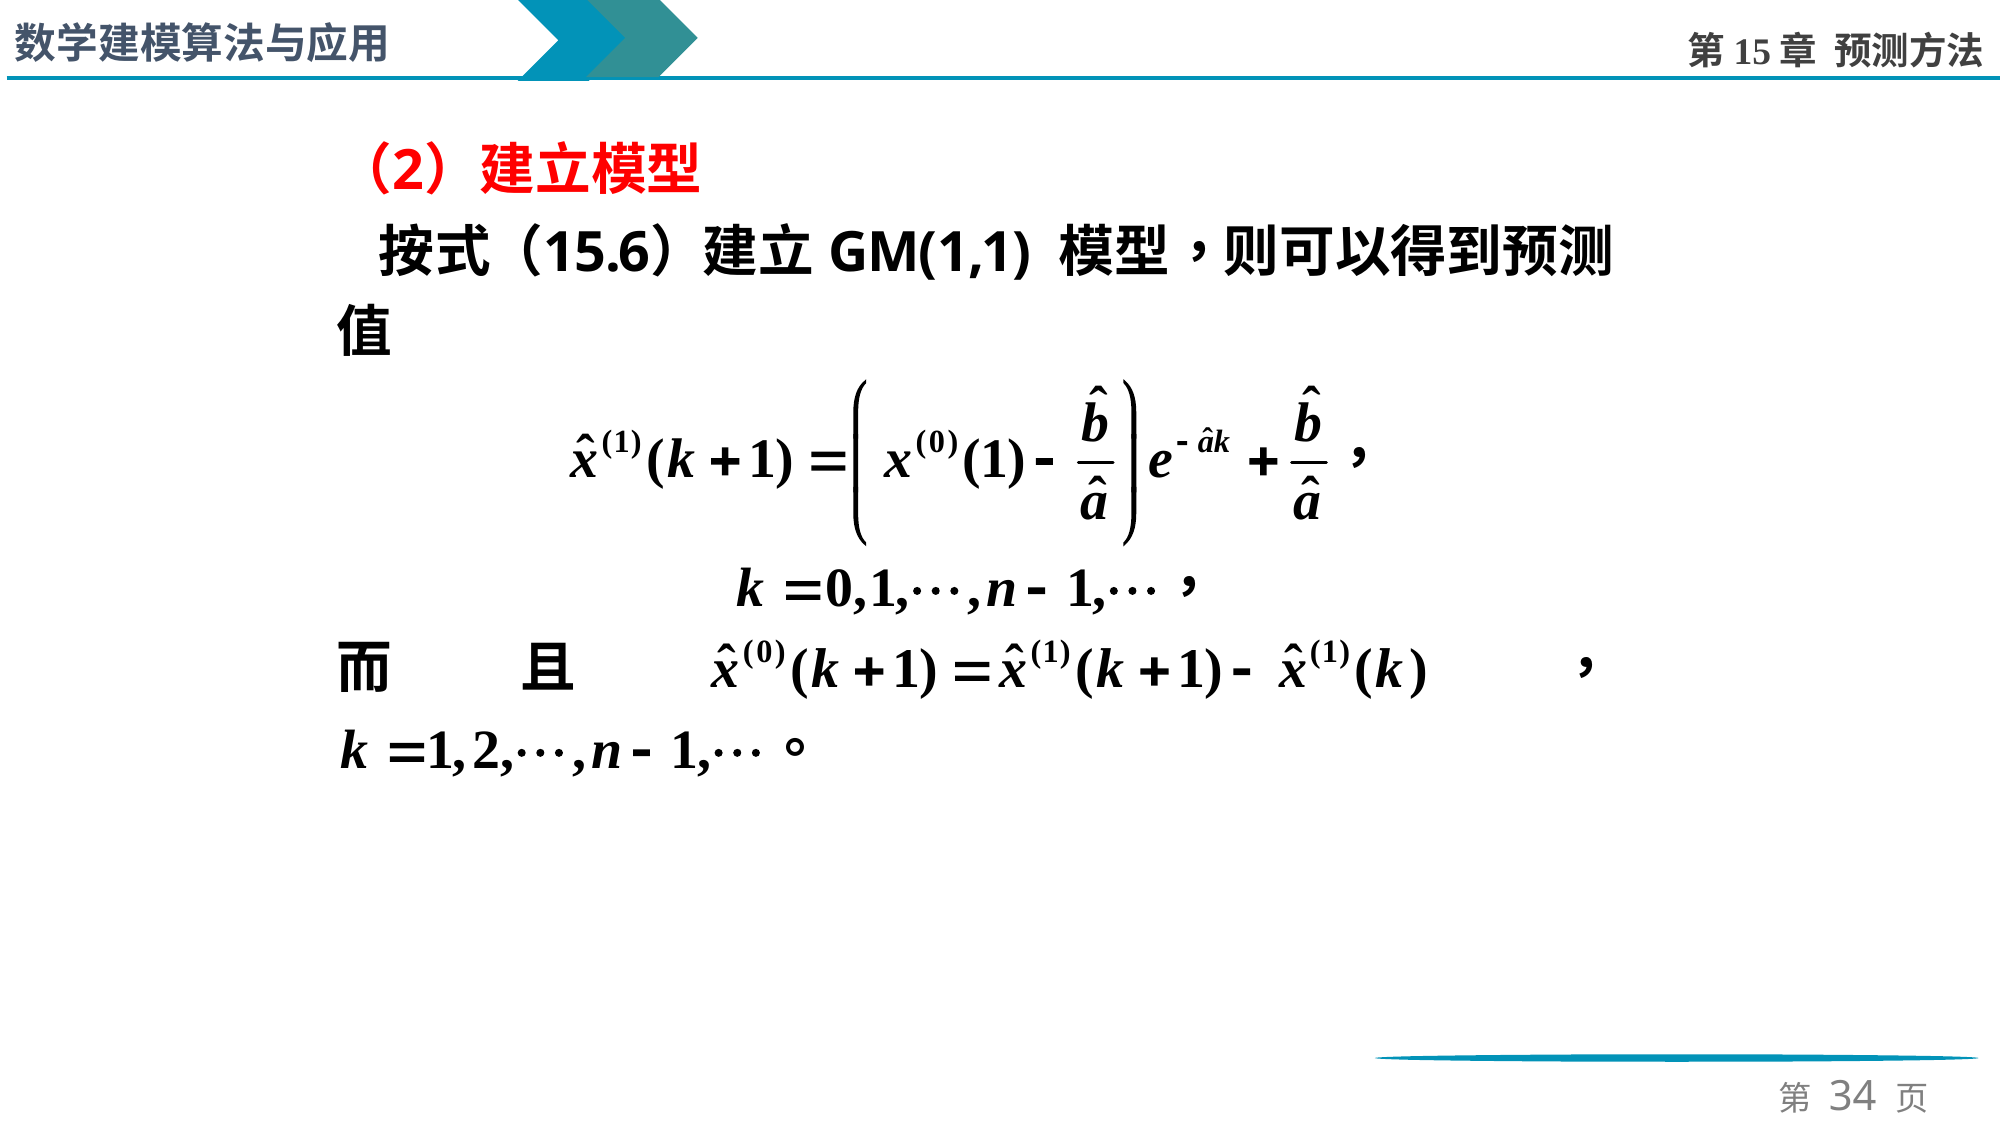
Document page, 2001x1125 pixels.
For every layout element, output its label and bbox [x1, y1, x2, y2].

text_box [336, 132, 1613, 824]
